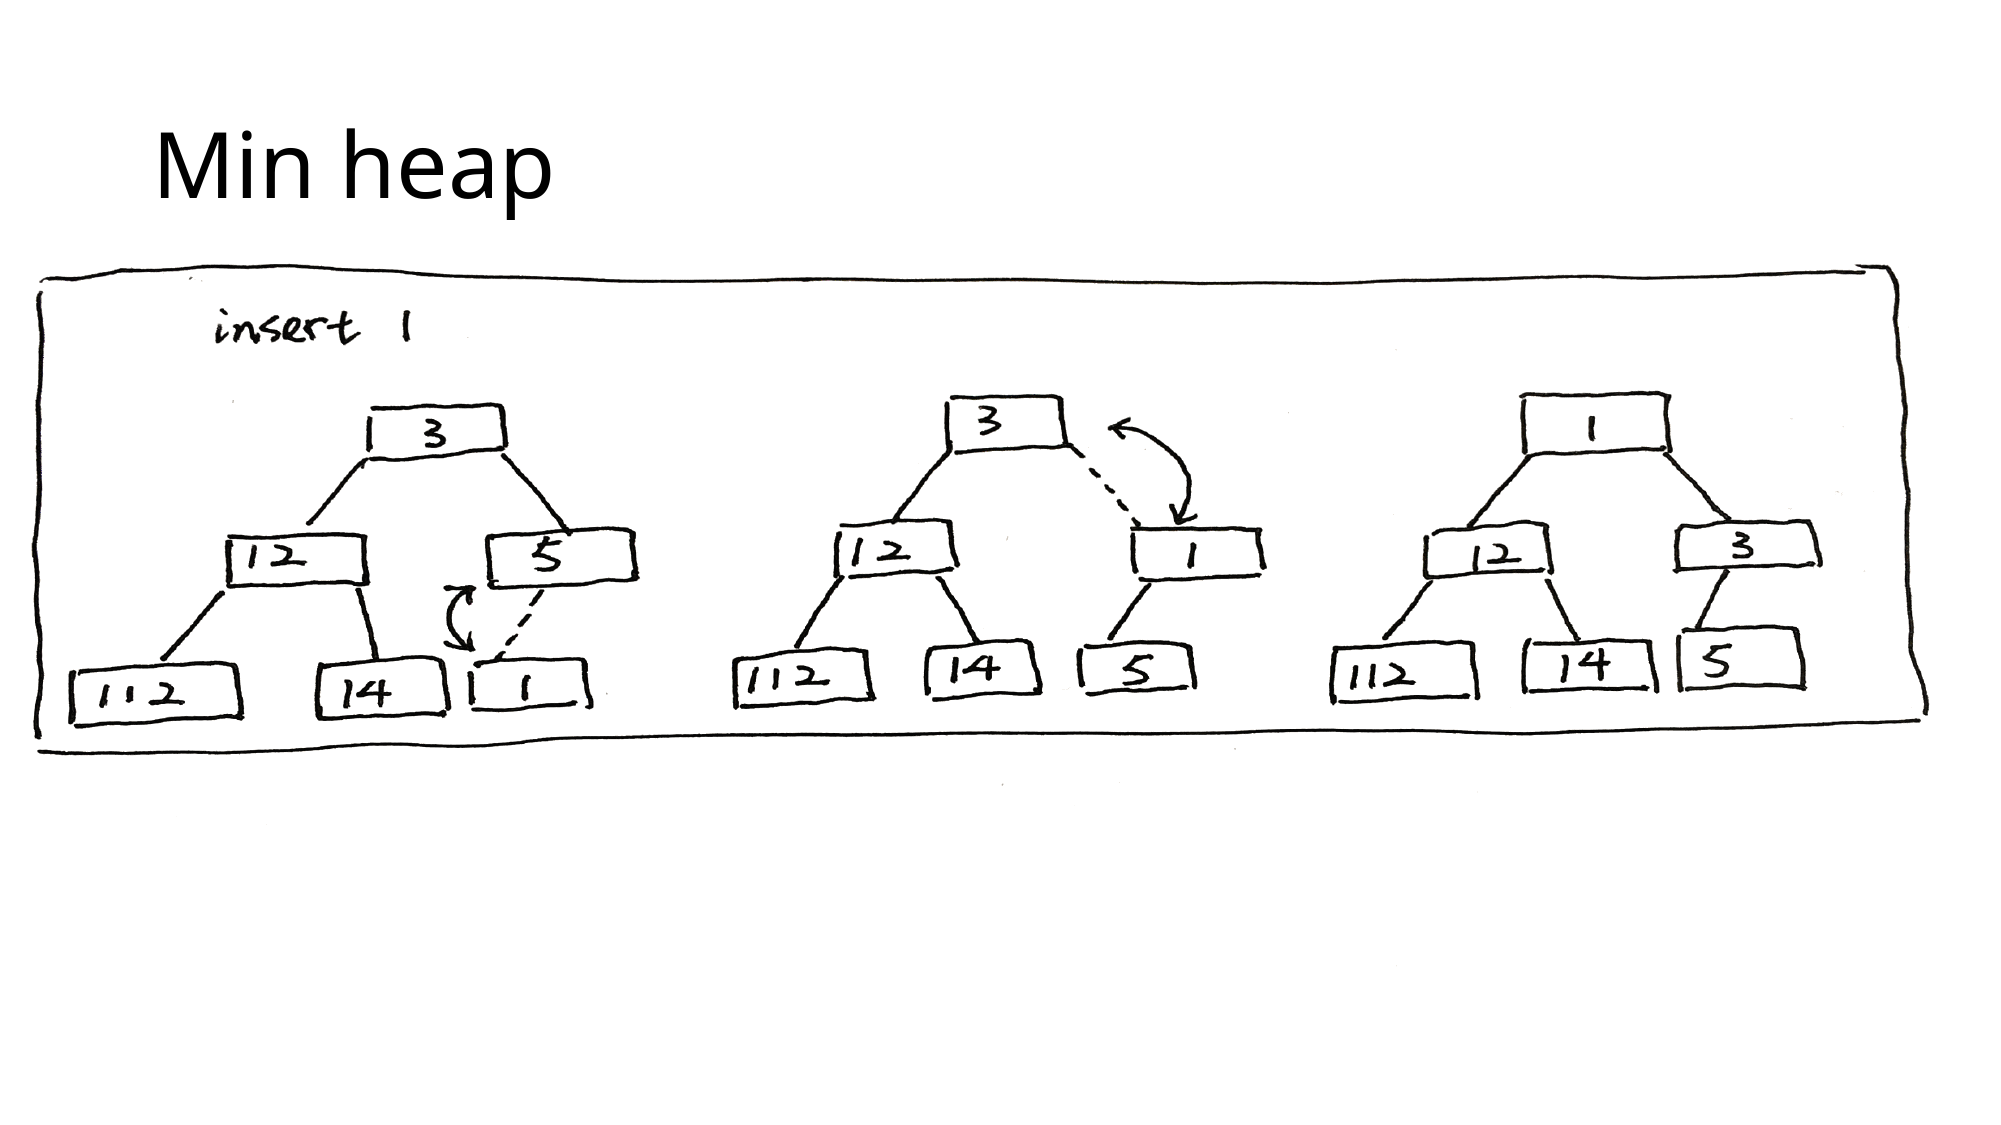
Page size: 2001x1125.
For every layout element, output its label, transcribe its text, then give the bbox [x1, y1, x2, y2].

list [0, 252, 1947, 967]
title Min heap [137, 59, 1863, 252]
